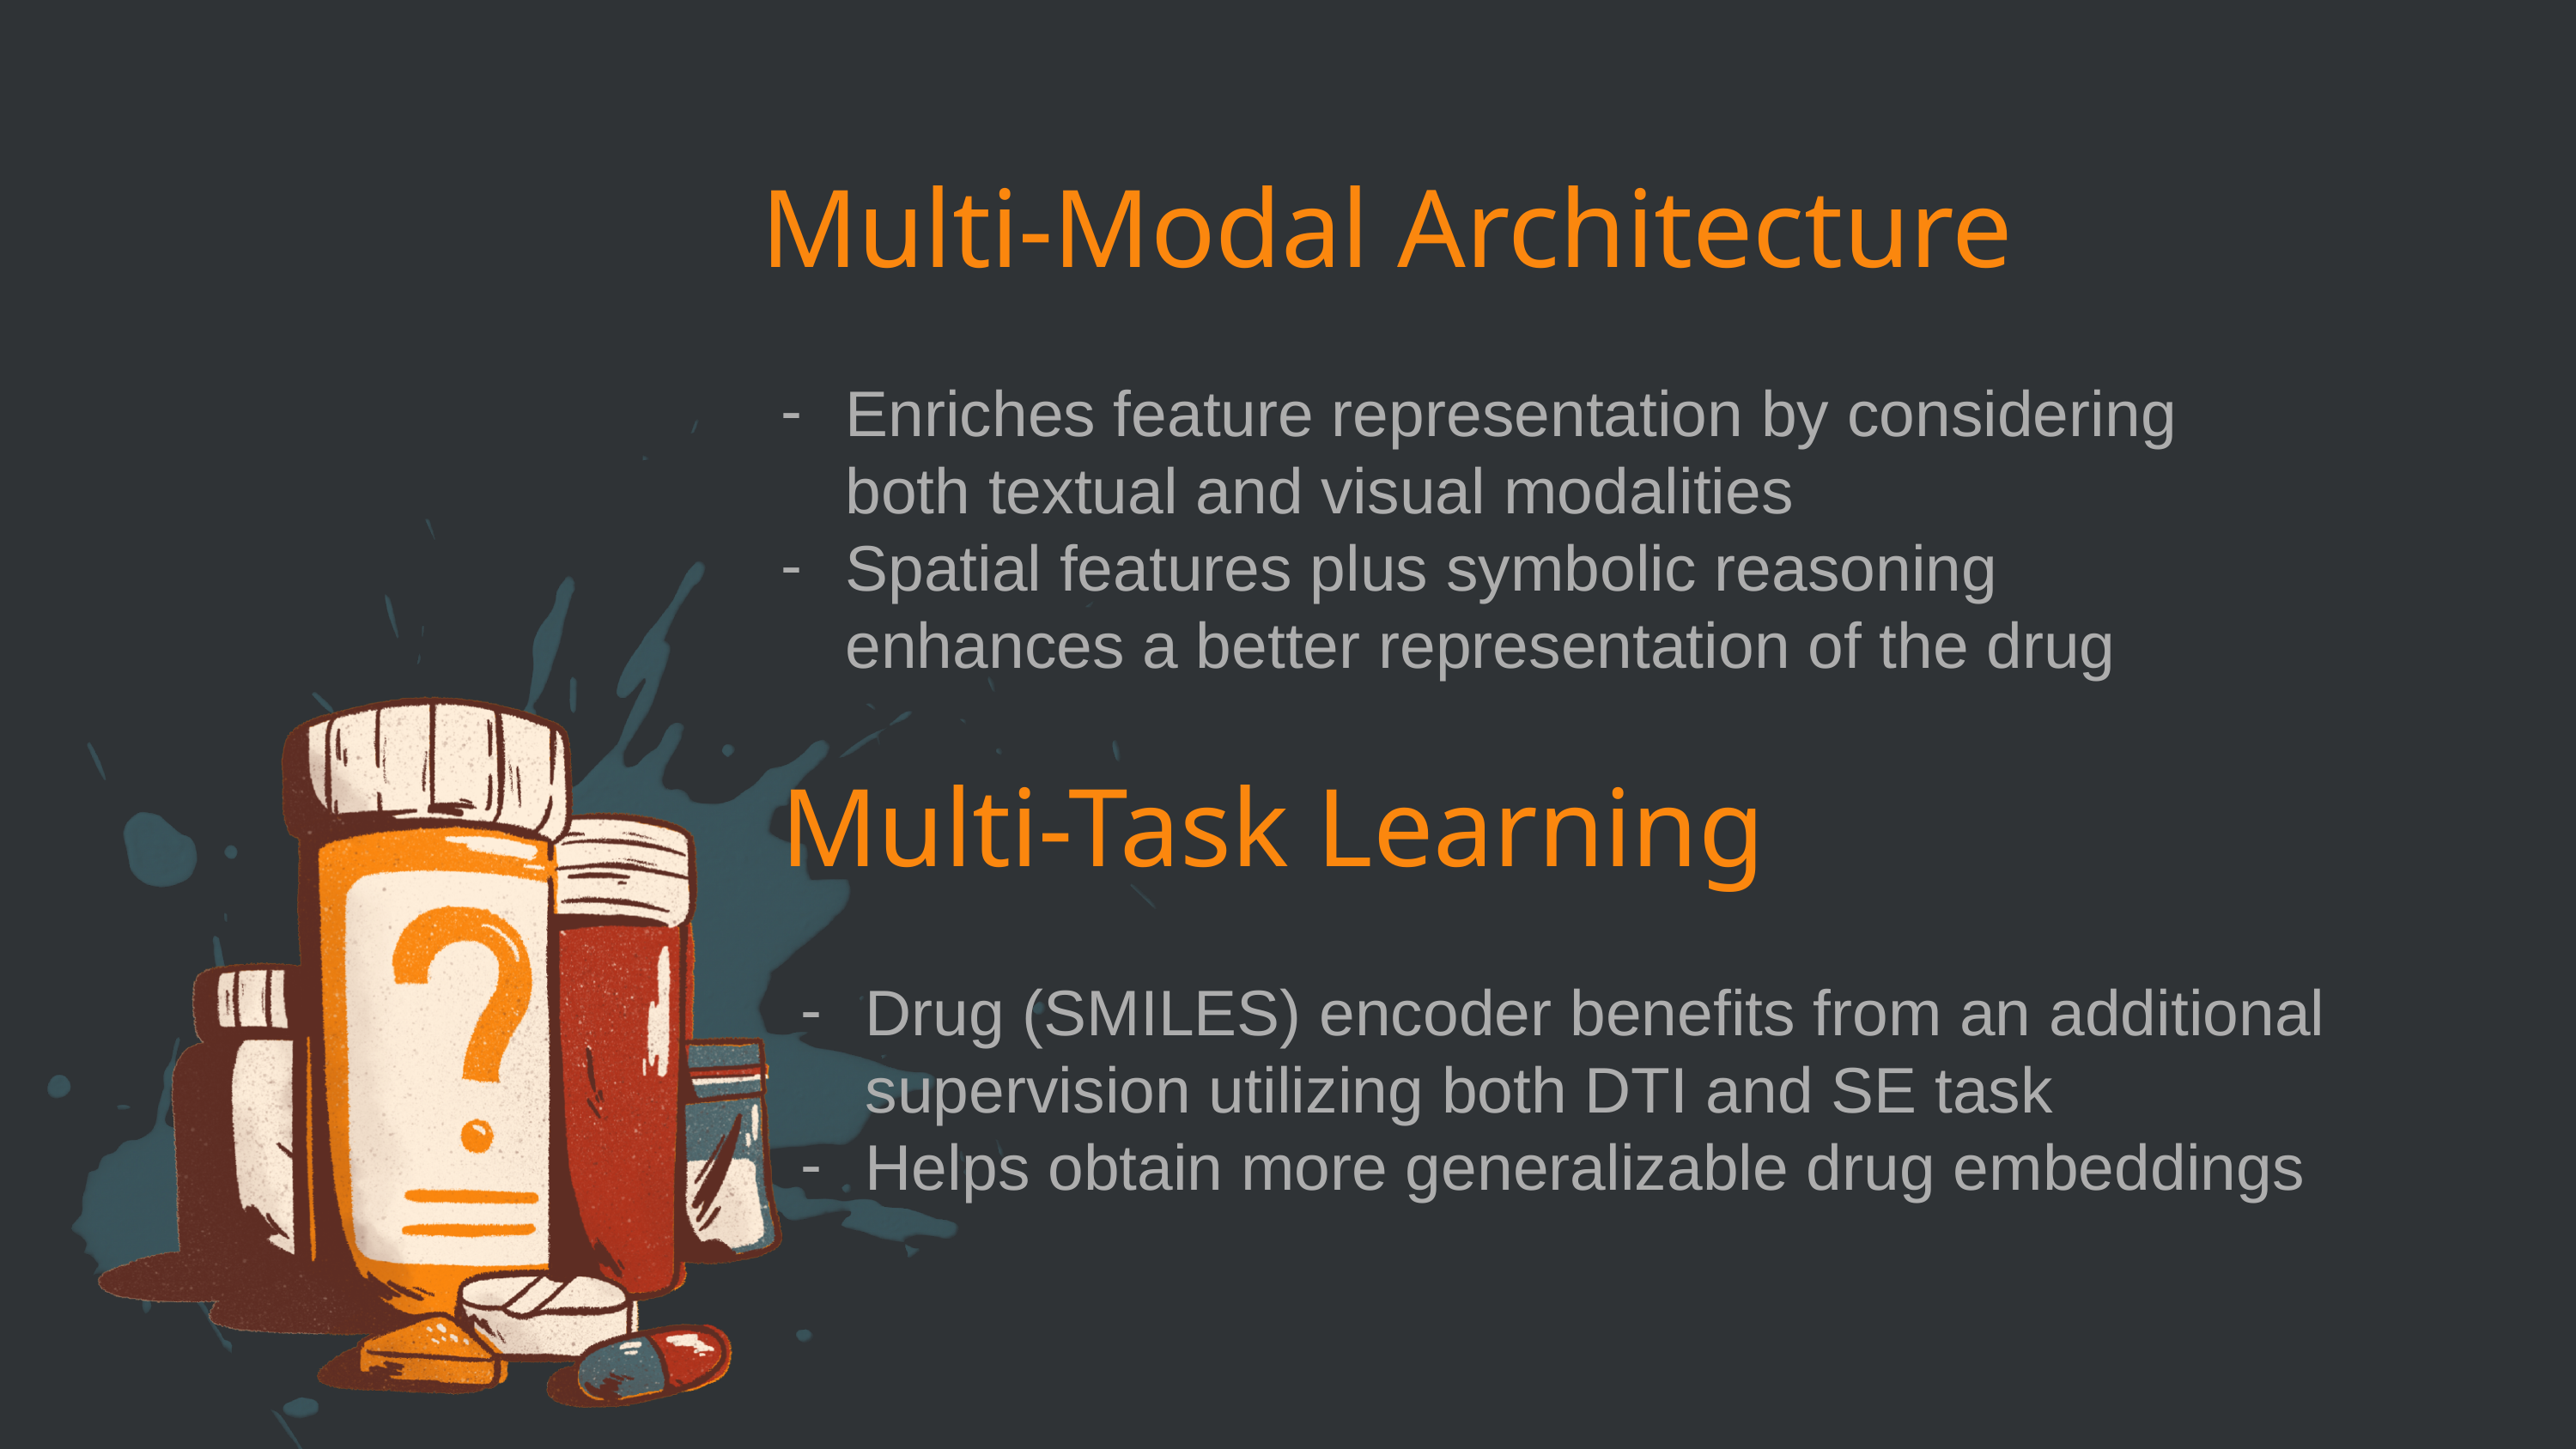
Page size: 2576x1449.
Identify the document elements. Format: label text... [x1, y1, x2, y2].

text_box Multi-Modal Architecture [748, 147, 2400, 337]
text_box Enriches feature representation by considering both textual and visual modalities Spatial features plus symbolic reasoning enhances a better representation of the drug [768, 359, 2290, 746]
text_box Multi-Task Learning [1160, 746, 2420, 937]
picture [0, 419, 1157, 1449]
text_box Drug (SMILES) encoder benefits from an additional supervision utilizing both DTI and SE task Helps obtain more generalizable drug embeddings [1160, 958, 2370, 1351]
